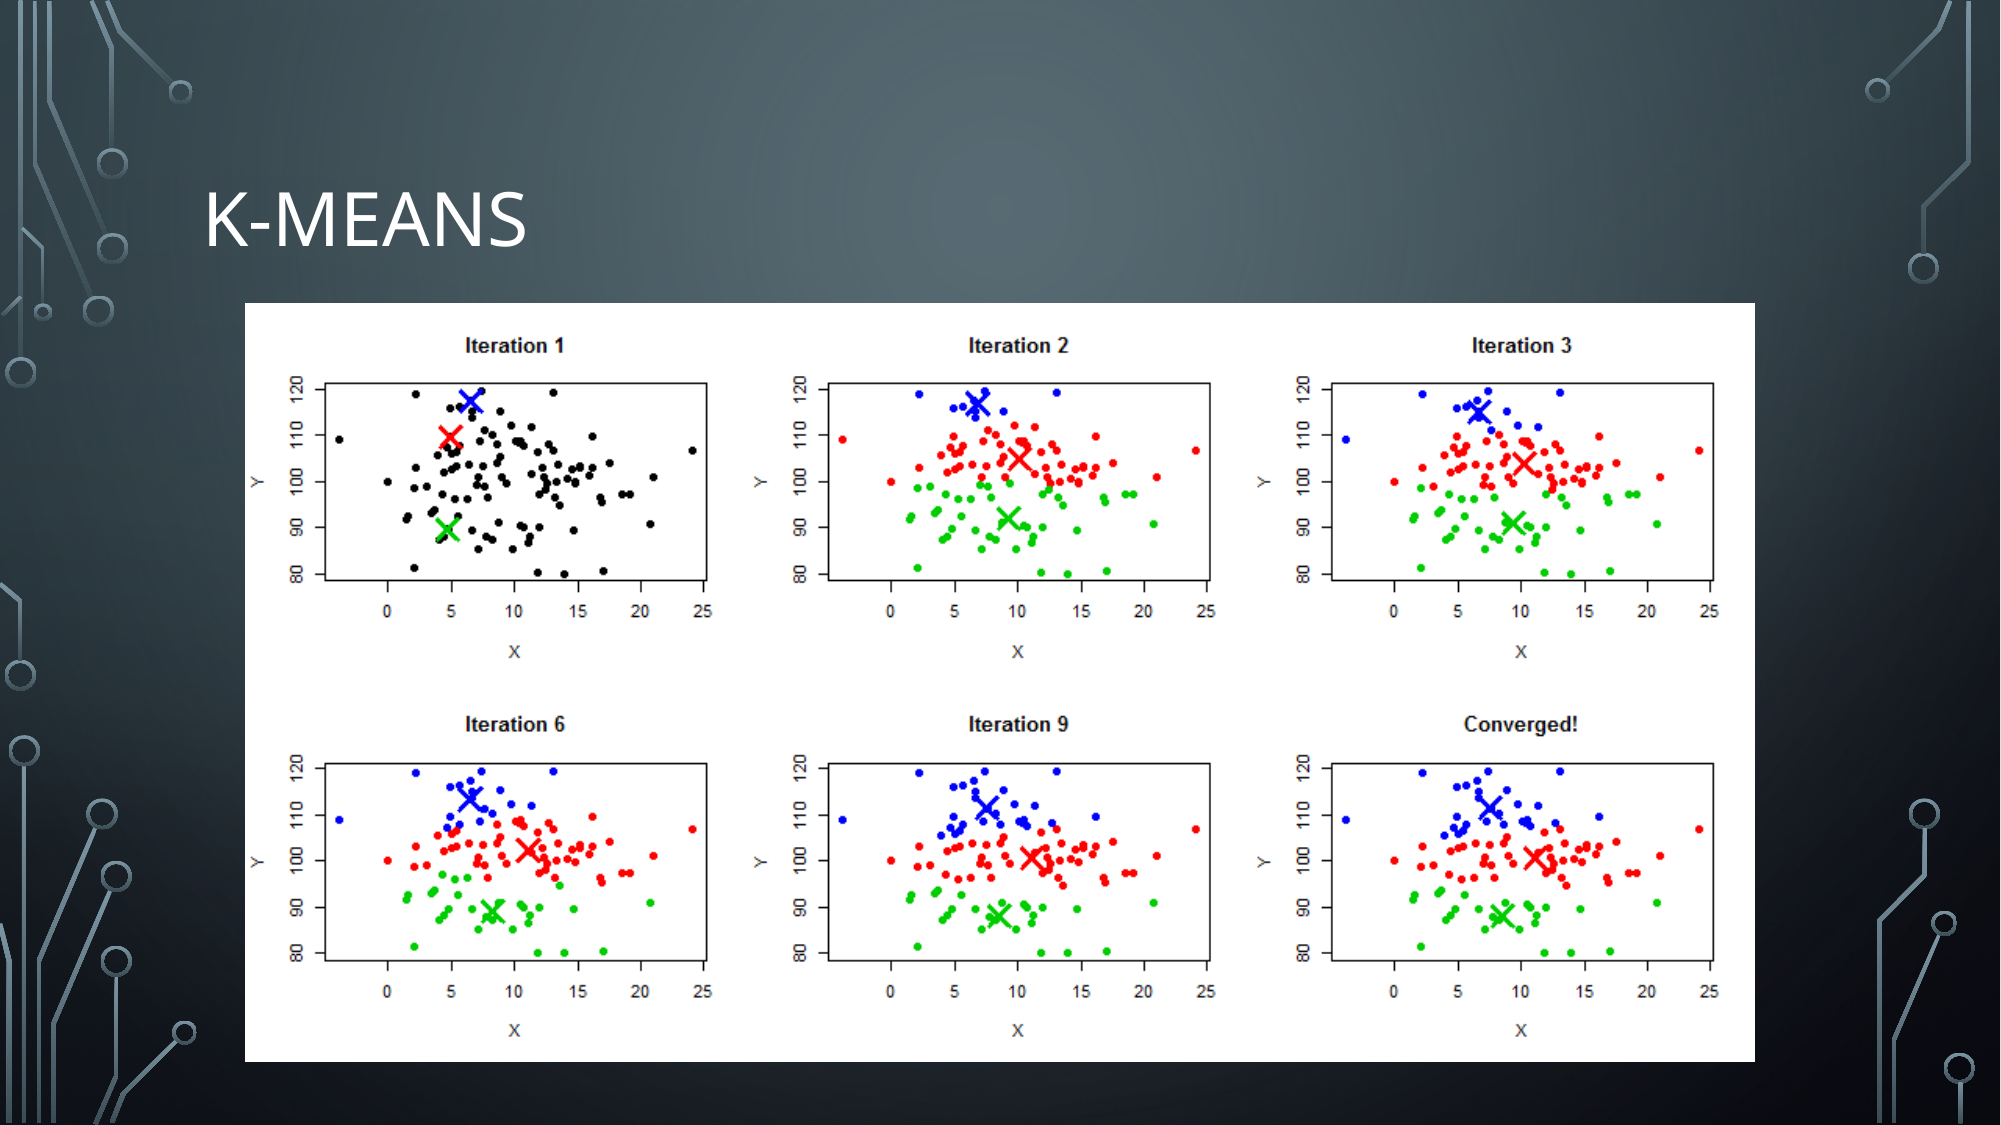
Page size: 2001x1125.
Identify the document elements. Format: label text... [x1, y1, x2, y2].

title K-means [187, 101, 1813, 344]
picture [244, 303, 1755, 1062]
